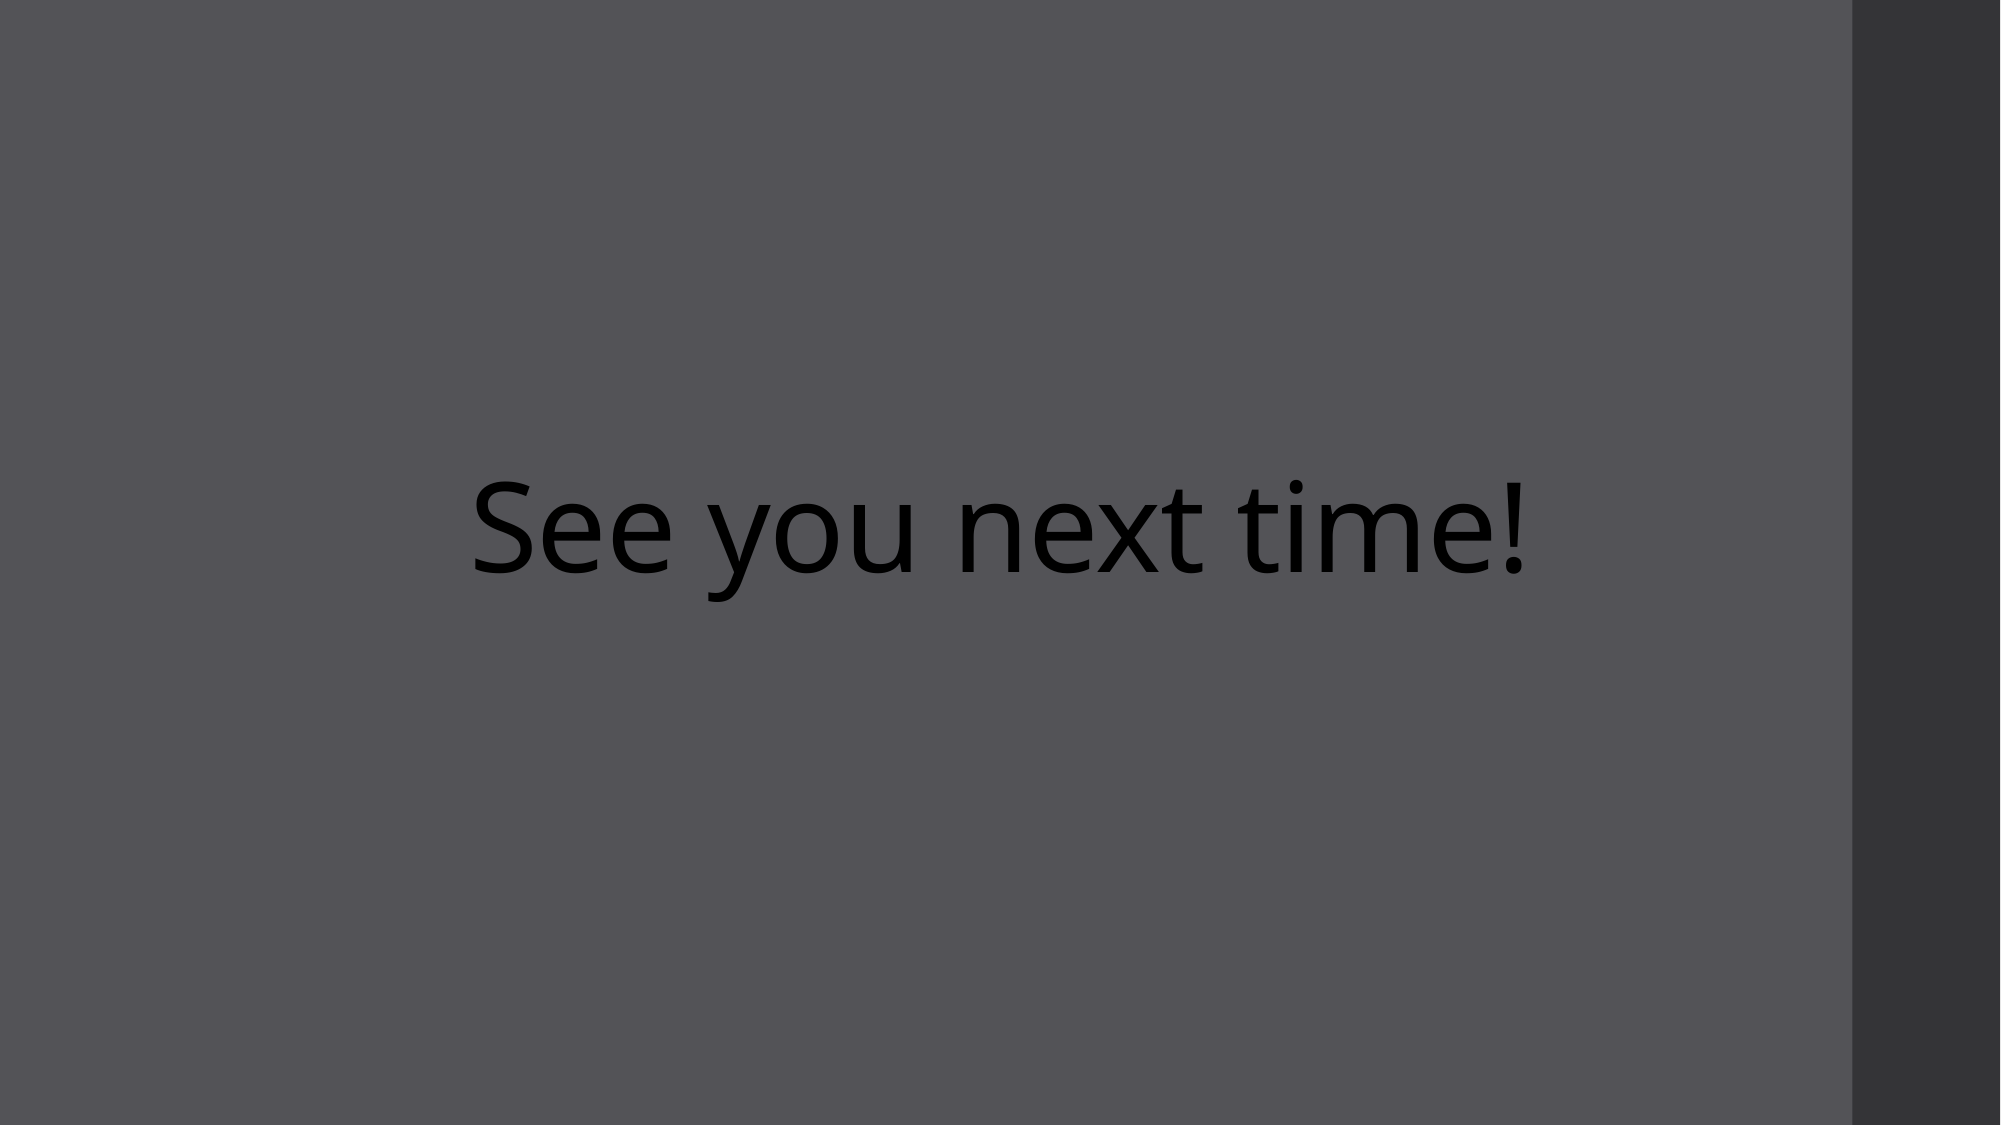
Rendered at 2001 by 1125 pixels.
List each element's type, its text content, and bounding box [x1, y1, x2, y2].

title See you next time! [327, 222, 1673, 608]
